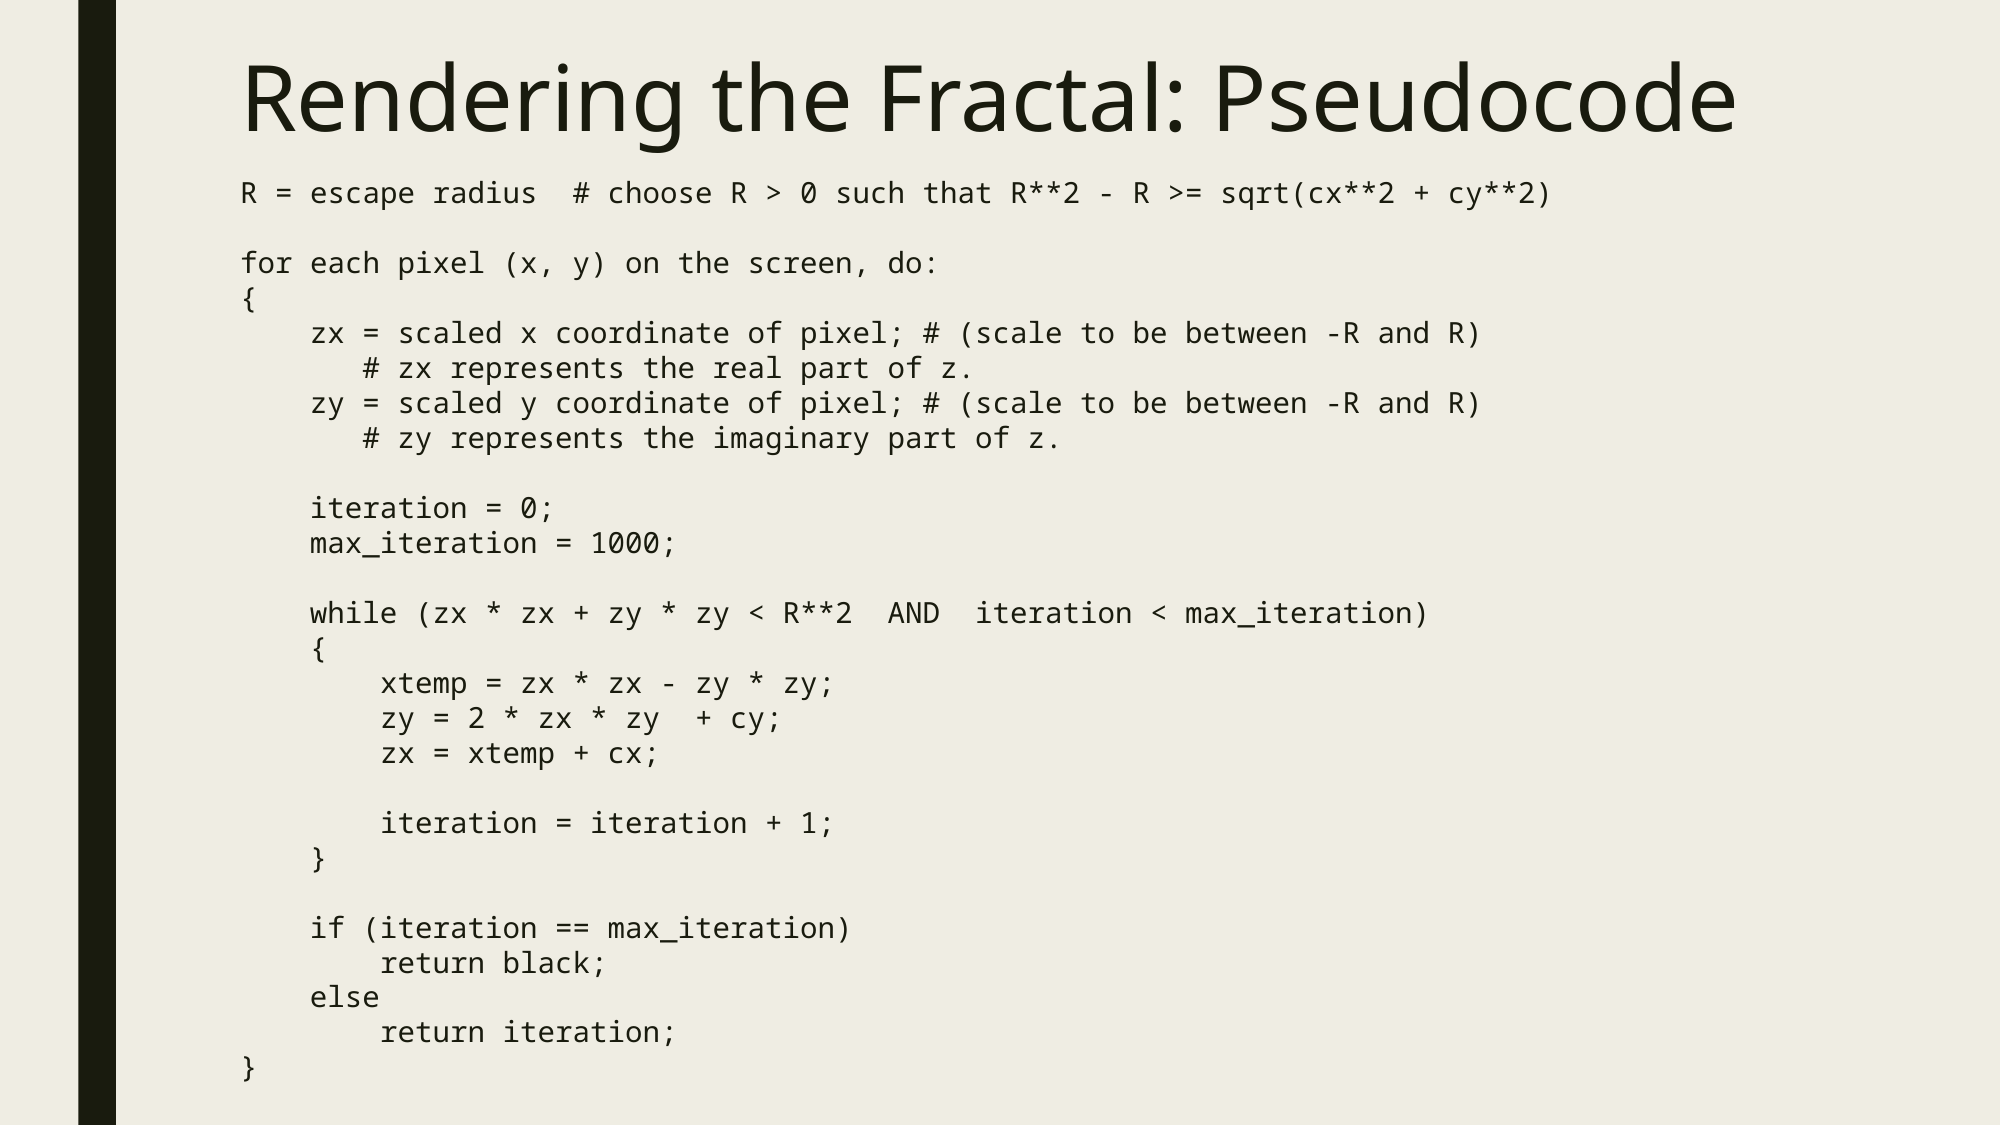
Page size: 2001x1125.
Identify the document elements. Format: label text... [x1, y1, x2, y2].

list R = escape radius # choose R > 0 such that R**2 - R >= sqrt(cx**2 + cy**2) for each pixel (x, y) on the screen, do: { zx = scaled x coordinate of pixel; # (scale to be between -R and R) # zx represents the real part of z. zy = scaled y coordinate of pixel; # (scale to be between -R and R) # zy represents the imaginary part of z. iteration = 0; max_iteration = 1000; while (zx * zx + zy * zy < R**2 AND iteration < max_iteration) { xtemp = zx * zx - zy * zy; zy = 2 * zx * zy + cy; zx = xtemp + cx; iteration = iteration + 1; } if (iteration == max_iteration) return black; else return iteration; } [225, 167, 1800, 1021]
title Rendering the Fractal: Pseudocode [225, 45, 1800, 167]
